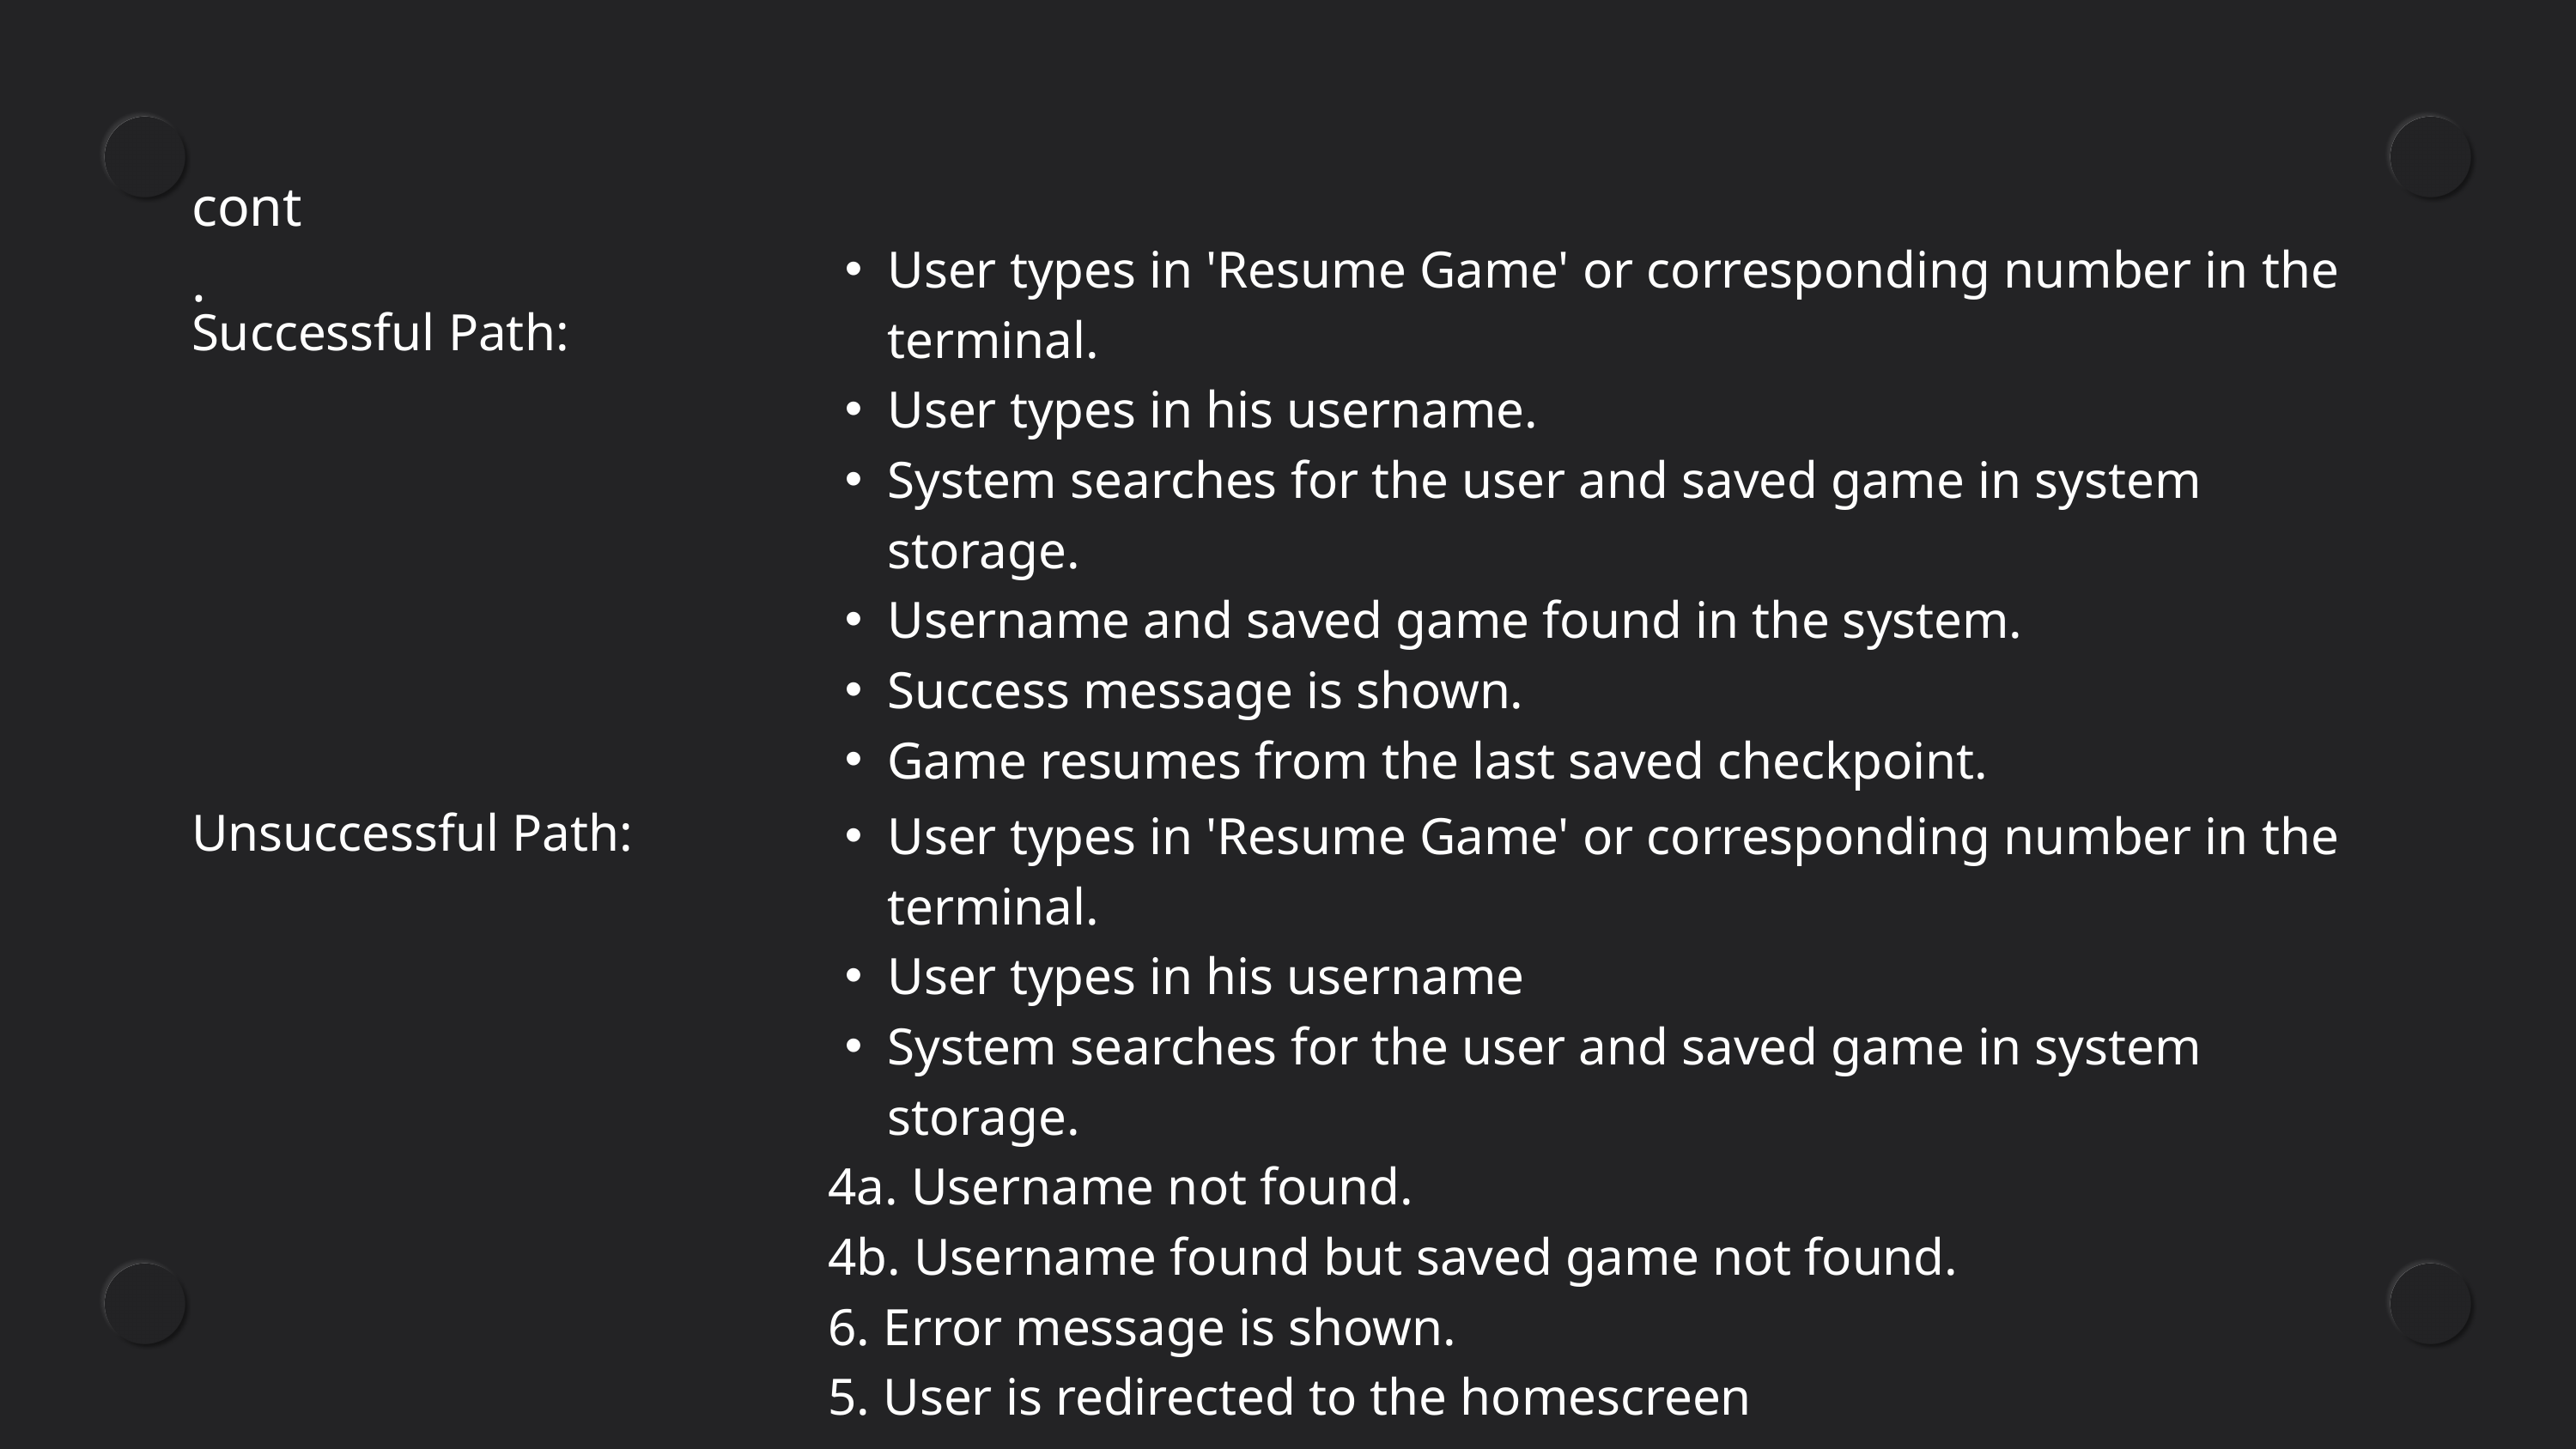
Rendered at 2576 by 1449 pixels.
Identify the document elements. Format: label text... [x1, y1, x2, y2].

picture [97, 1256, 192, 1351]
picture [2384, 1256, 2478, 1351]
text_box User types in 'Resume Game' or corresponding number in the terminal. User types in his username. System searches for the user and saved game in system storage. Username and saved game found in the system. Success message is shown. Game resumes from the last saved checkpoint. [802, 227, 2385, 789]
text_box cont. [191, 161, 313, 312]
picture [2384, 110, 2478, 204]
text_box User types in 'Resume Game' or corresponding number in the terminal. User types in his username System searches for the user and saved game in system storage. 4a. Username not found. 4b. Username found but saved game not found. 6. Error message is shown. 5. User is redirected to the homescreen [802, 794, 2385, 1426]
picture [97, 110, 192, 204]
text_box Successful Path: Unsuccessful Path: [191, 260, 2385, 861]
